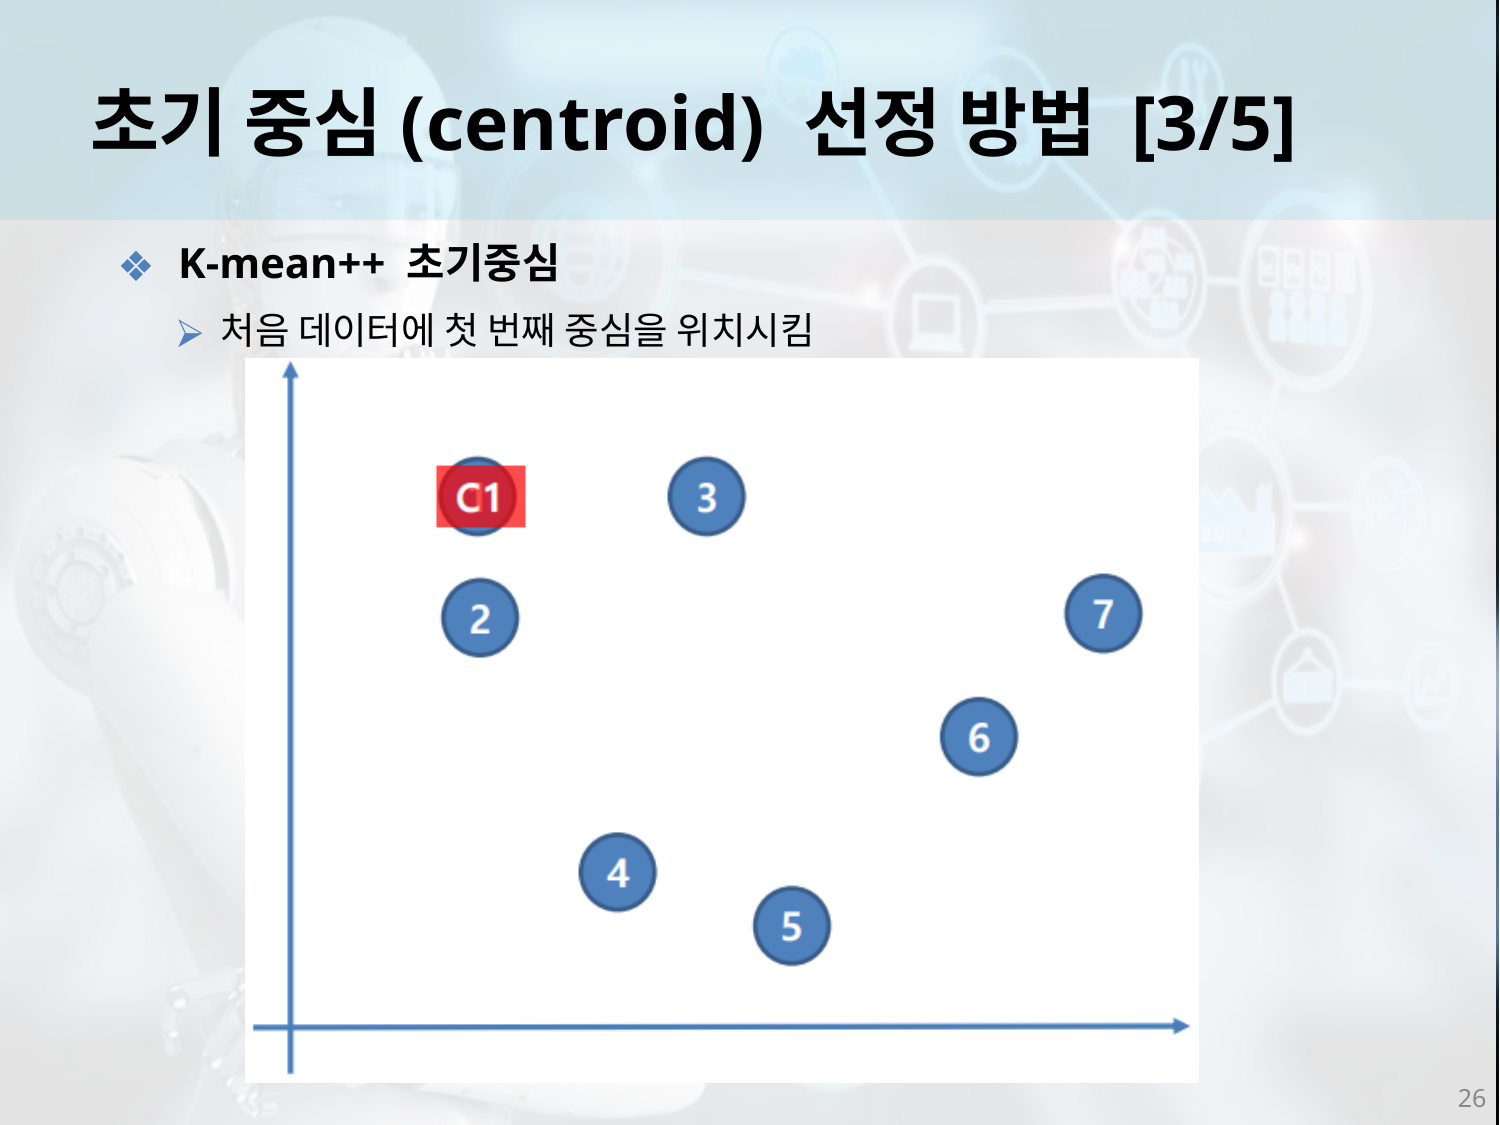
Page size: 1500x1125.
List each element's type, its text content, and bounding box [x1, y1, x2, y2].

slide_number ‹#› [1189, 1074, 1500, 1125]
picture [245, 358, 1200, 1083]
text_box K-mean++ 초기중심 처음 데이터에 첫 번째 중심을 위치시킴 [102, 229, 1500, 360]
text_box 초기 중심(centroid) 선정 방법 [3/5] [75, 45, 1424, 197]
text_box [0, 0, 1496, 220]
